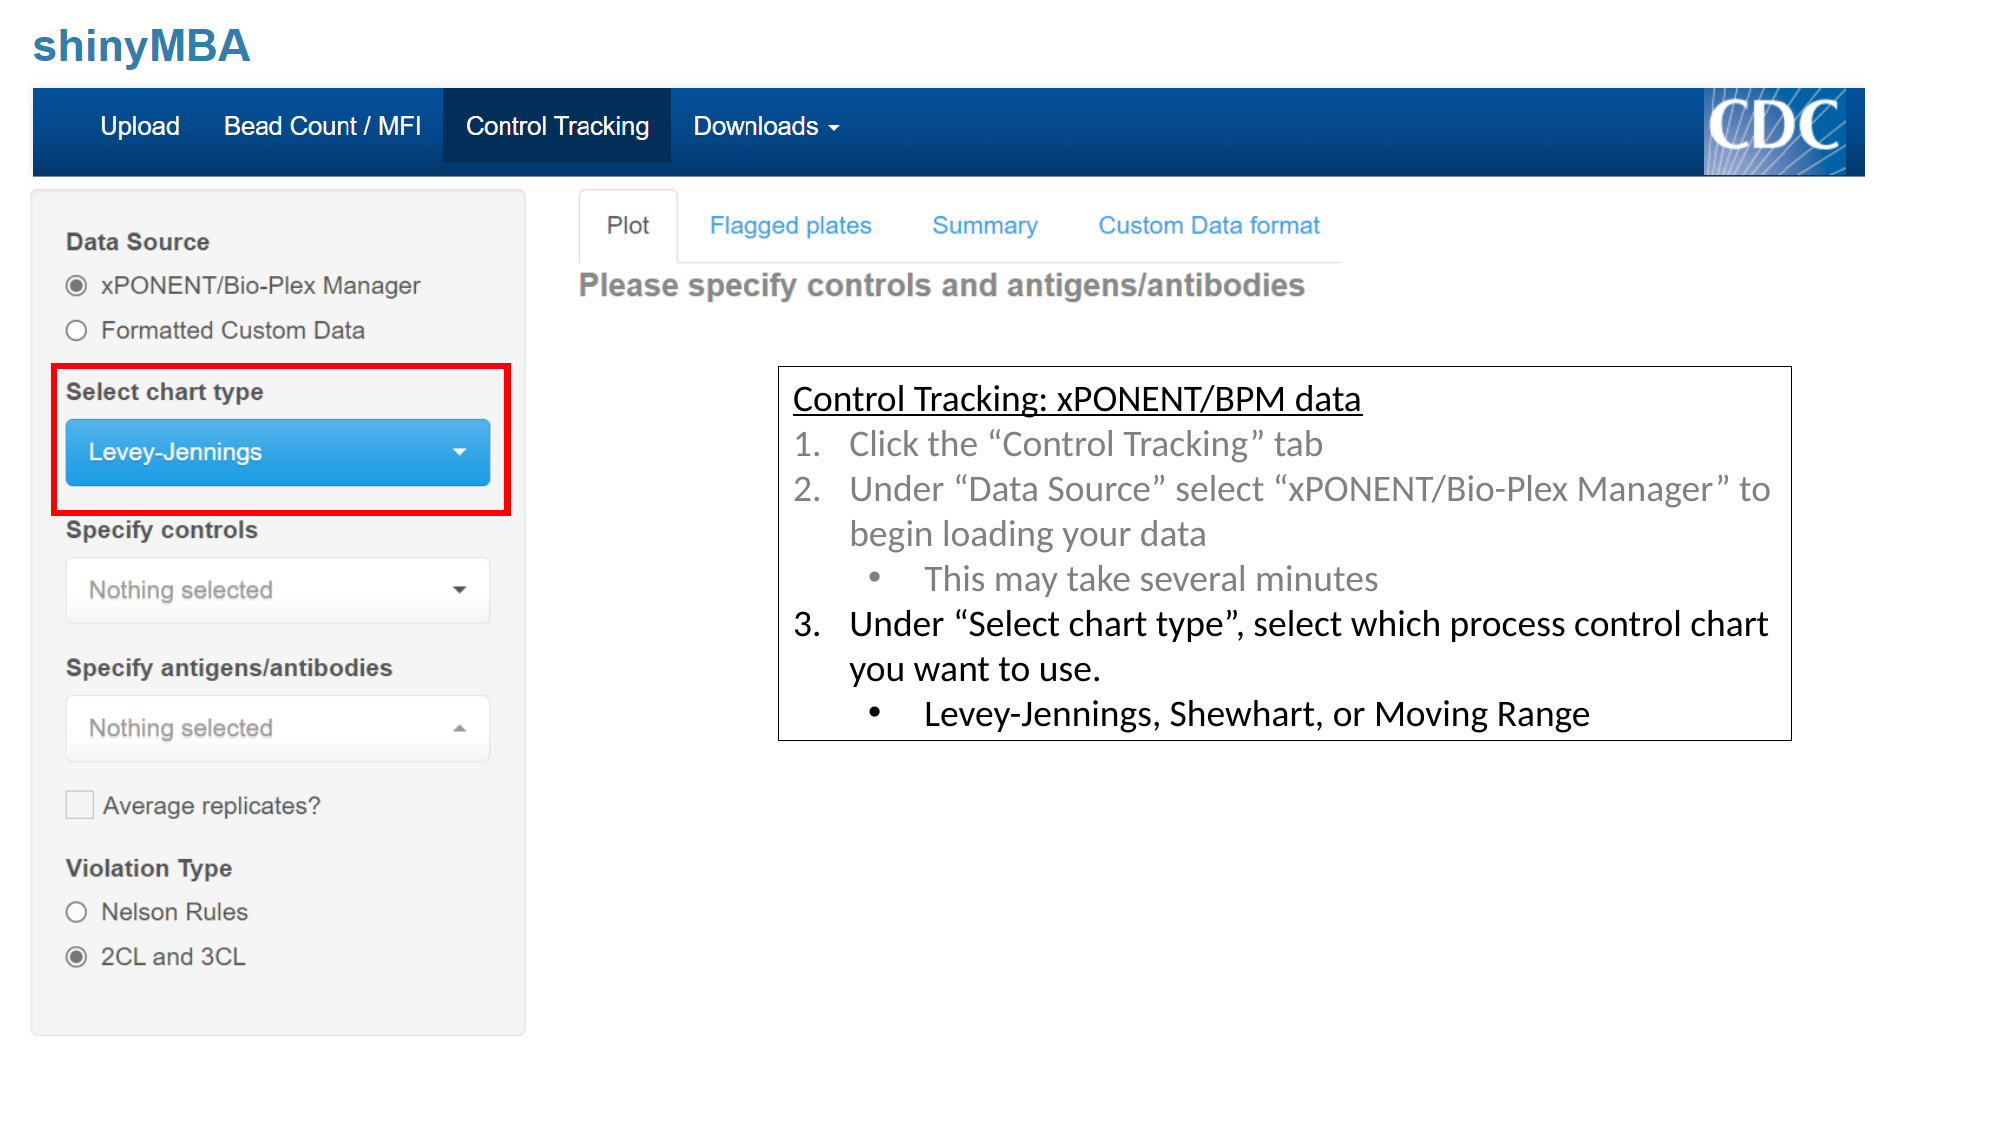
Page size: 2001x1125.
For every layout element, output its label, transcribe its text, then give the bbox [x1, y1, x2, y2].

picture [27, 19, 1865, 1036]
text_box Control Tracking: xPONENT/BPM data Click the “Control Tracking” tab Under “Data Source” select “xPONENT/Bio-Plex Manager” to begin loading your data This may take several minutes Under “Select chart type”, select which process control chart you want to use. Levey-Jennings, Shewhart, or Moving Range [1341, 366, 1792, 741]
